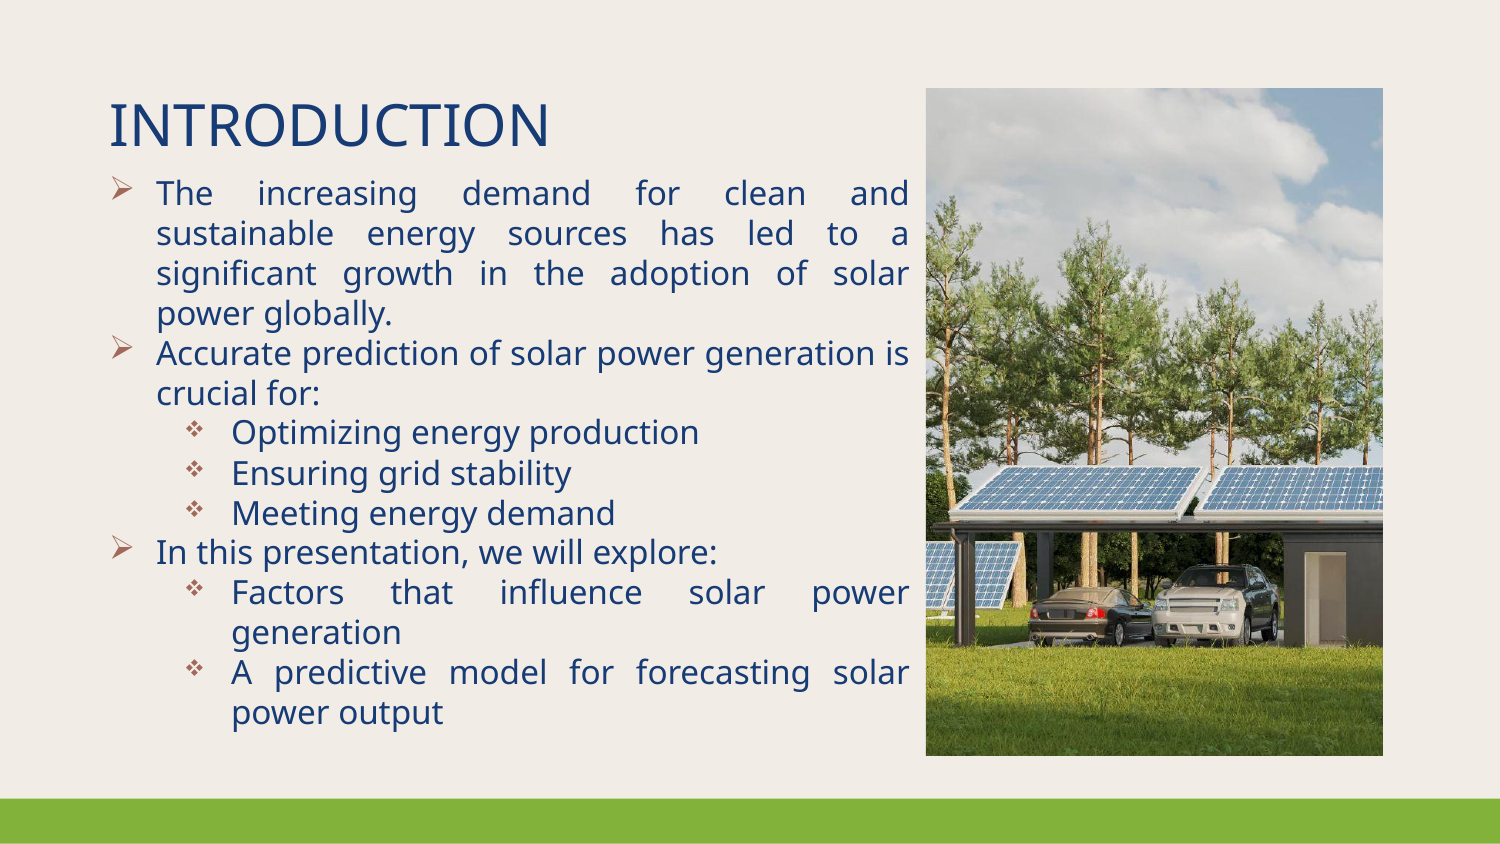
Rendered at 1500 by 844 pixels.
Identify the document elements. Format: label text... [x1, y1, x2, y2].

title INTRODUCTION [94, 73, 1359, 164]
picture [925, 88, 1384, 756]
text_box The increasing demand for clean and sustainable energy sources has led to a significant growth in the adoption of solar power globally. Accurate prediction of solar power generation is crucial for: Optimizing energy production Ensuring grid stability Meeting energy demand In this presentation, we will explore: Factors that influence solar power generation A predictive model for forecasting solar power output [69, 164, 920, 739]
